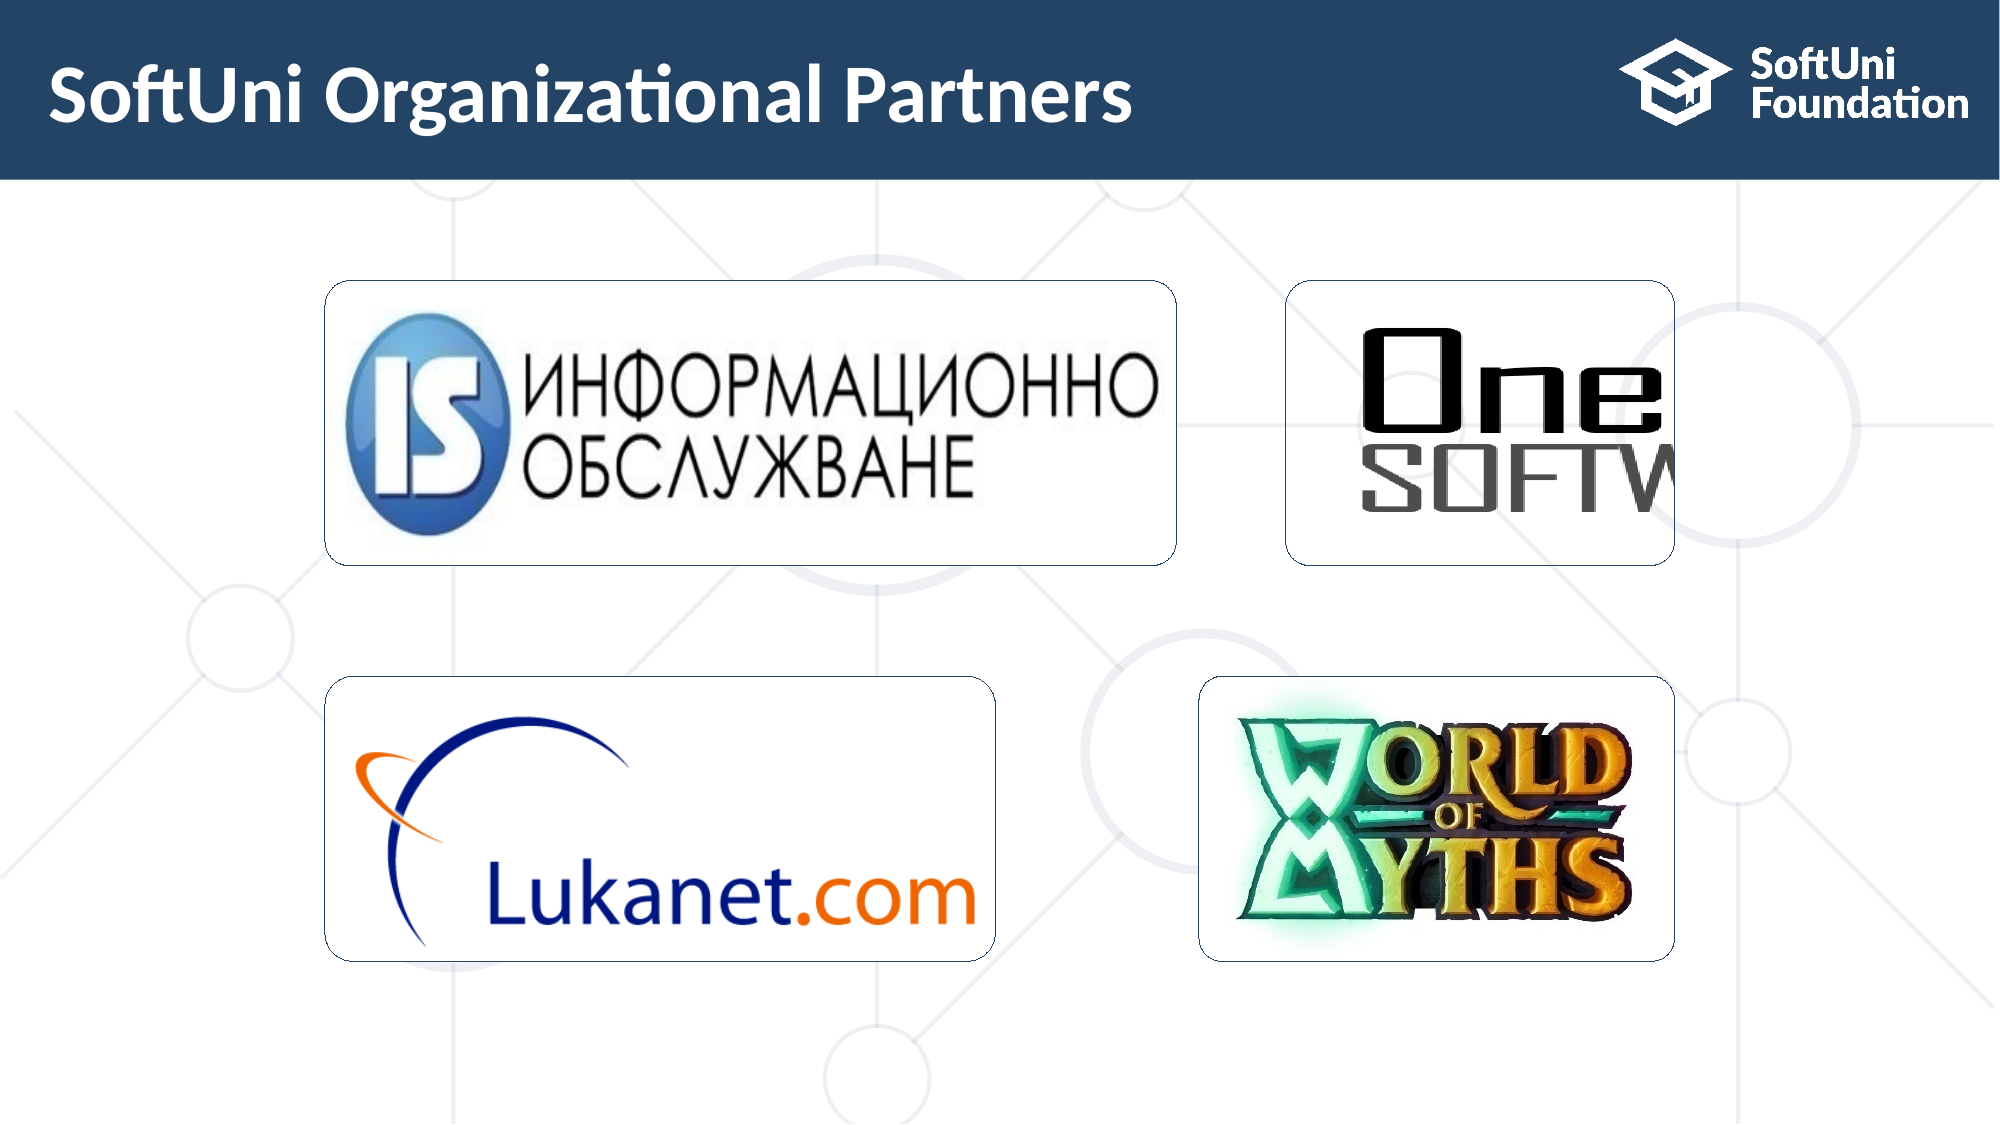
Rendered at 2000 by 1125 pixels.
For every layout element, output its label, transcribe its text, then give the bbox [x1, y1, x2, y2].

picture [1618, 38, 1968, 126]
title SoftUni Organizational Partners [31, 16, 1591, 162]
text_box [324, 280, 1675, 962]
